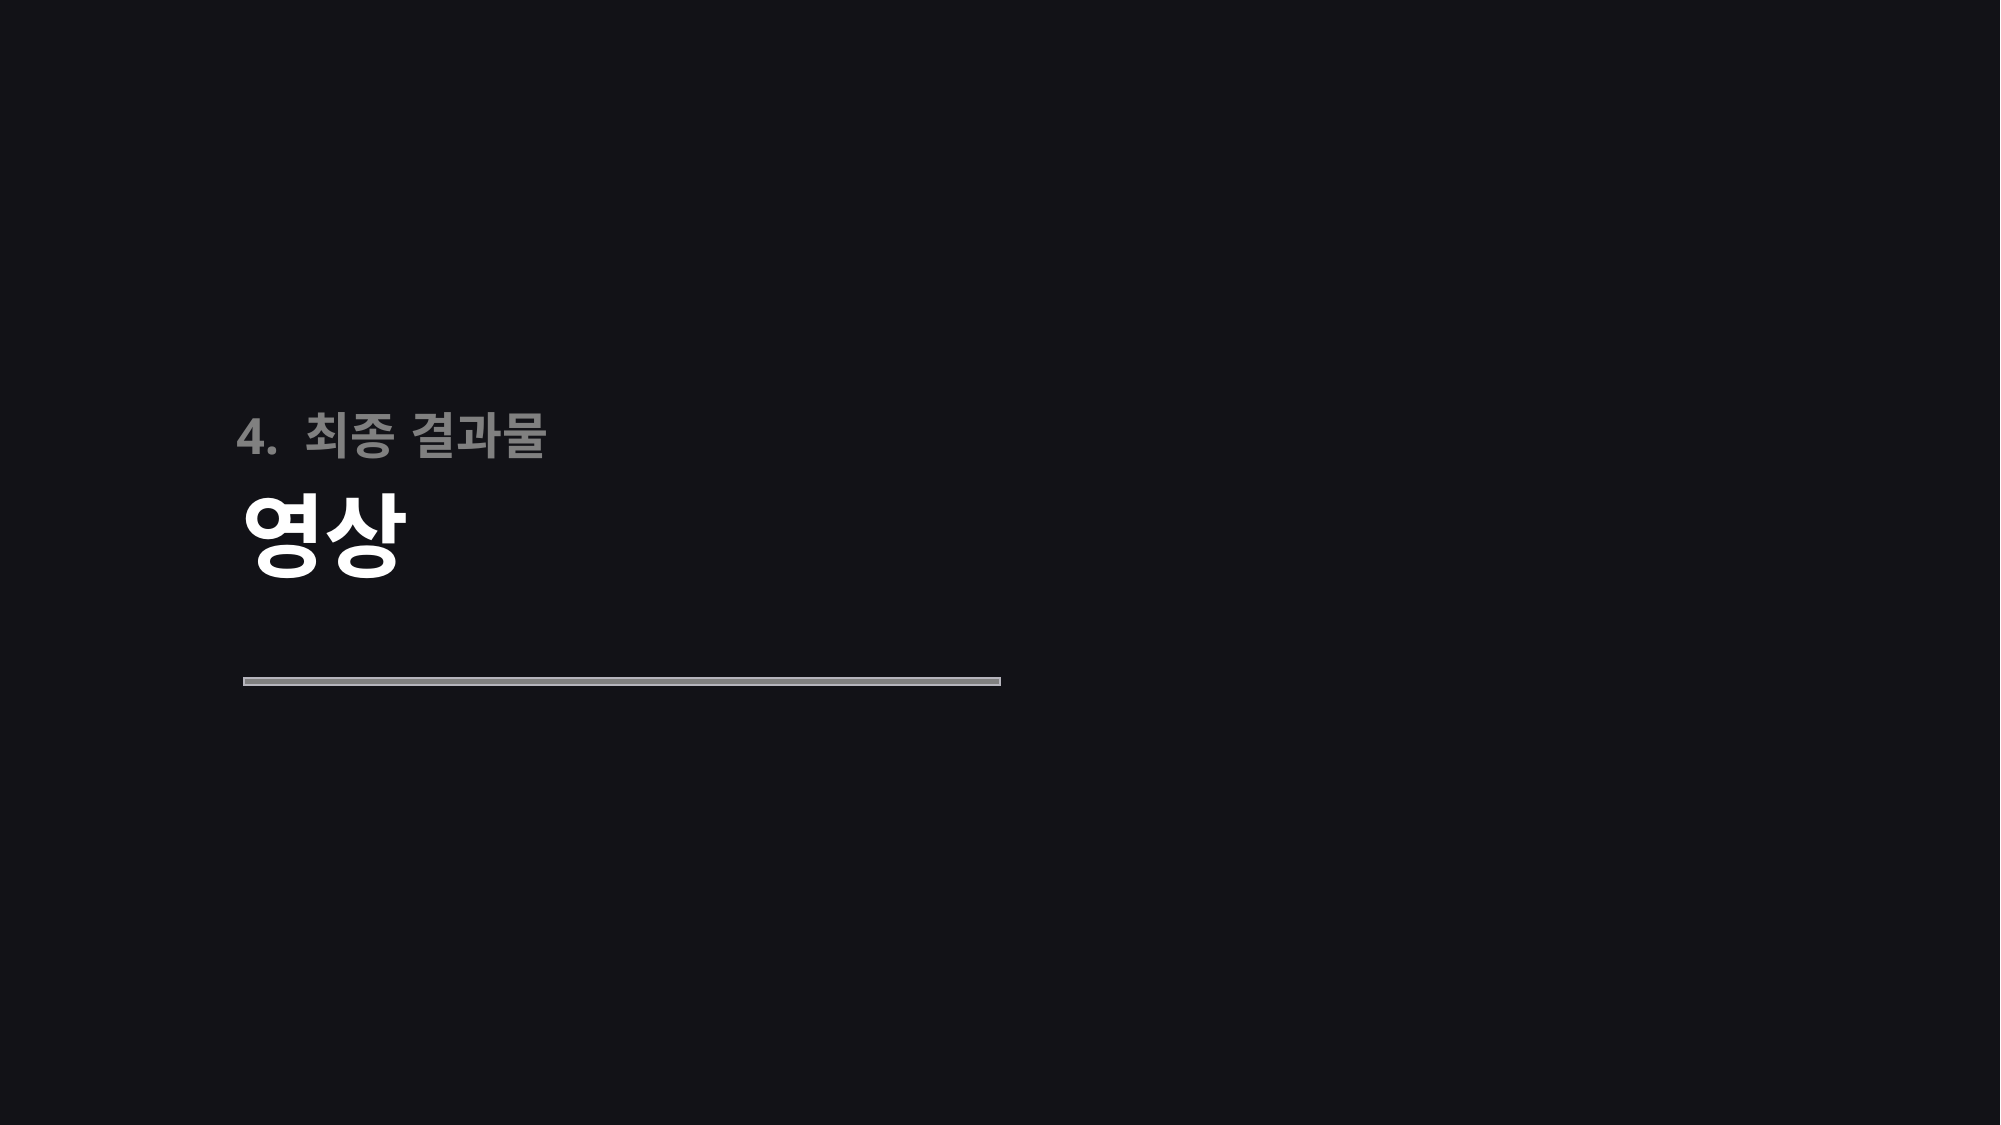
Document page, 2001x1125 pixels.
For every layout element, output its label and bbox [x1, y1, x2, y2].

text_box [226, 378, 1269, 599]
text_box [243, 677, 1001, 686]
